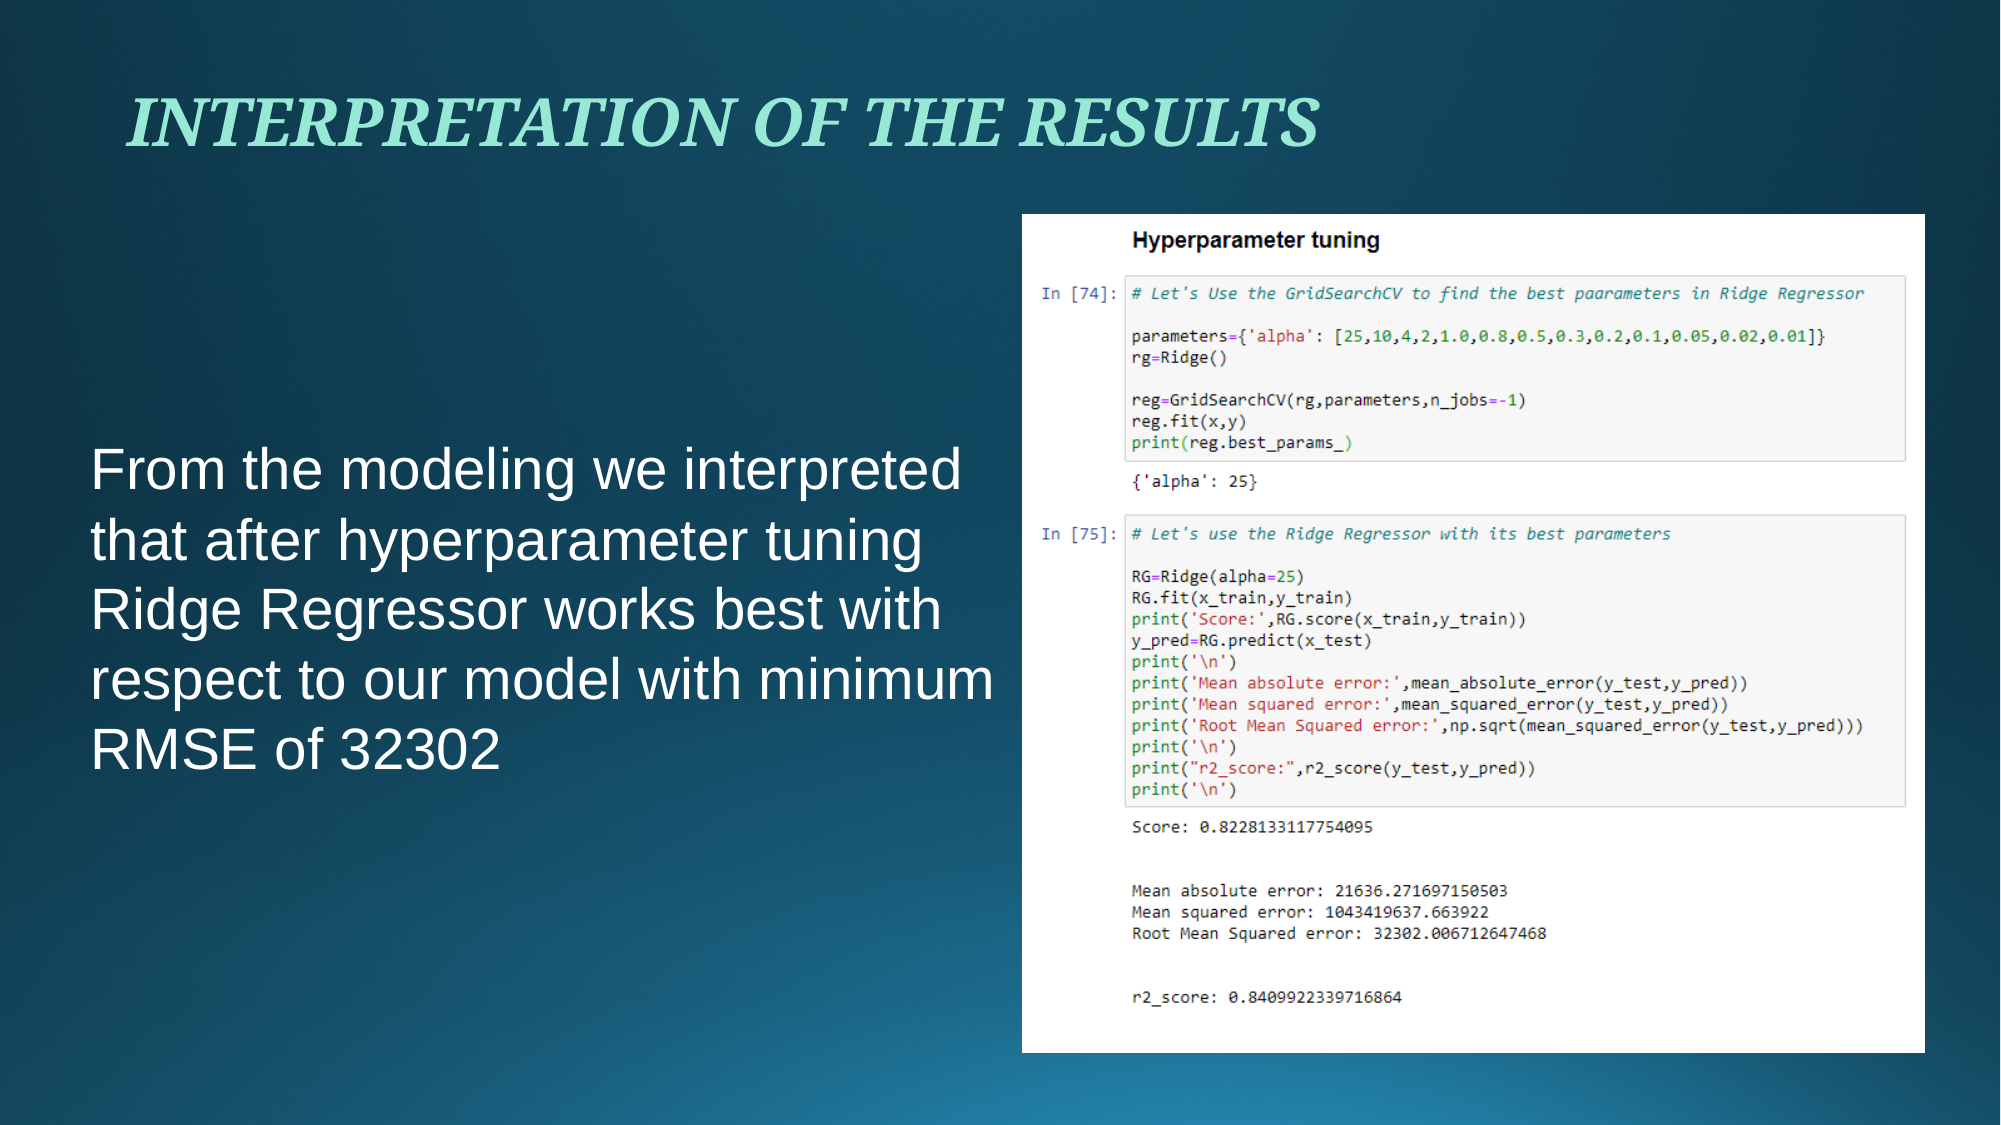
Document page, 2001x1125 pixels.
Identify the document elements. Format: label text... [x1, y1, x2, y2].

picture [0, 0, 2001, 1125]
text_box INTERPRETATION OF THE RESULTS [112, 72, 1696, 168]
text_box From the modeling we interpreted that after hyperparameter tuning Ridge Regressor works best with respect to our model with minimum RMSE of 32302 [75, 424, 1022, 789]
